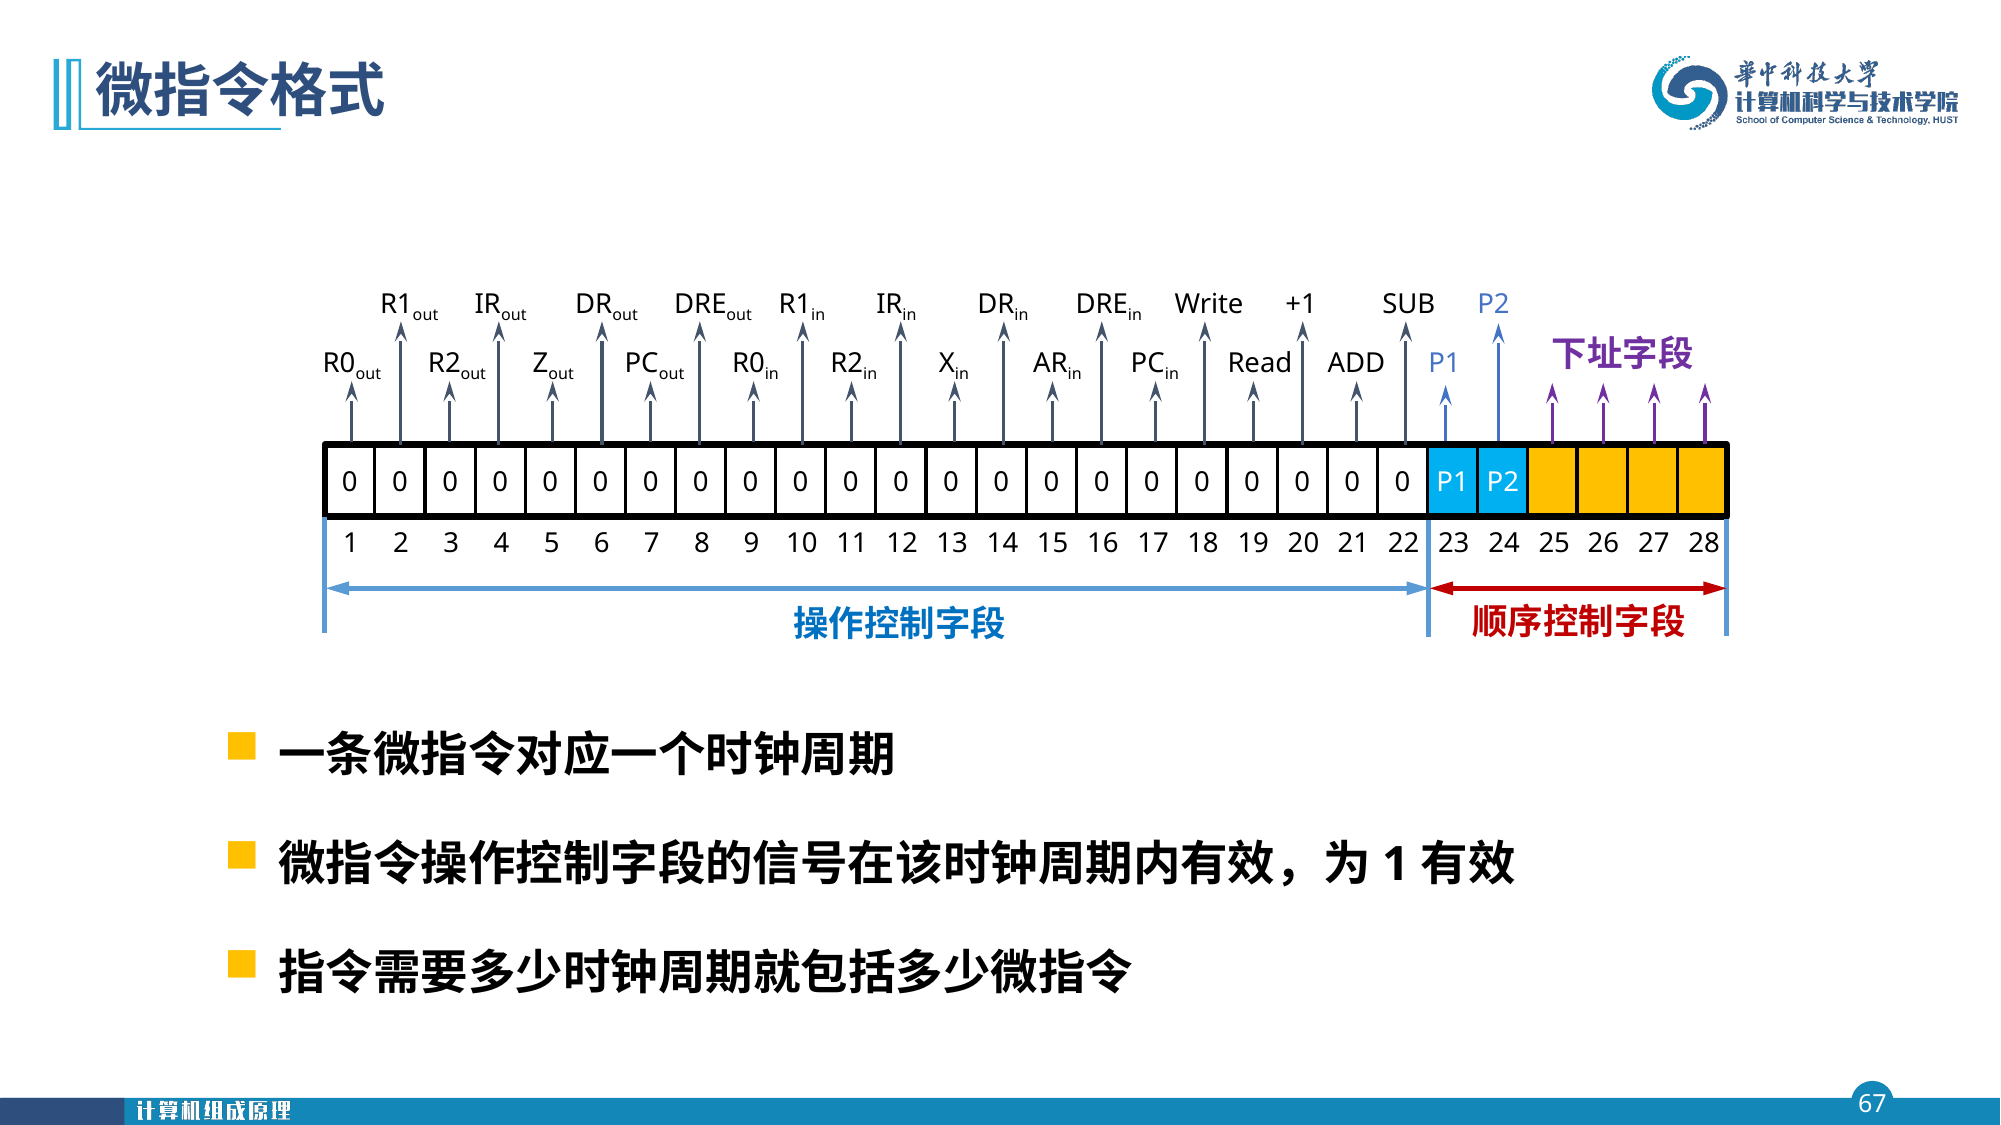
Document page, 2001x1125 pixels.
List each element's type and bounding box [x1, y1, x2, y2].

text_box [303, 278, 1729, 652]
text_box [210, 687, 1936, 1006]
title [80, 42, 1805, 144]
picture [1805, 56, 1958, 130]
